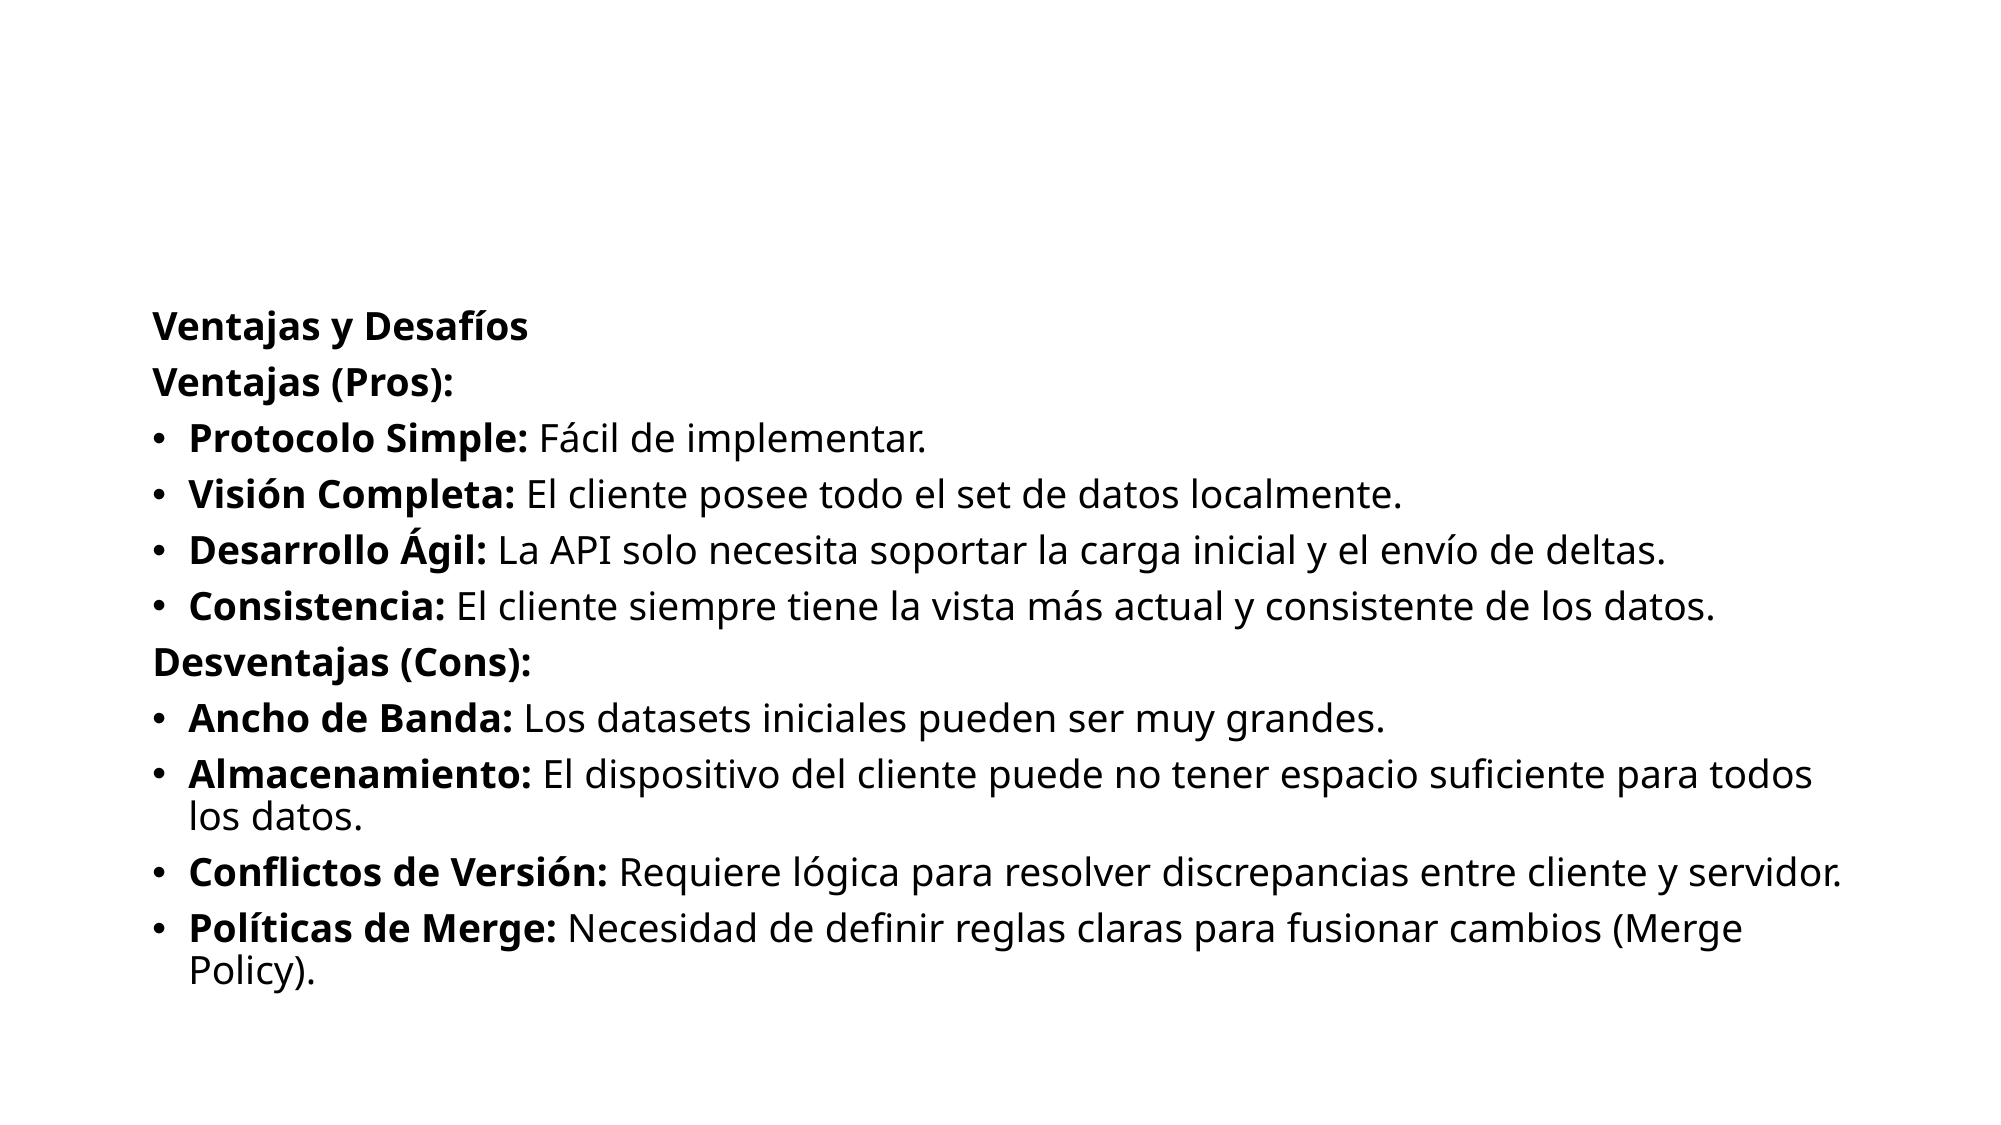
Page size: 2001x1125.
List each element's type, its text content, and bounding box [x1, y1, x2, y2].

list Ventajas y Desafíos Ventajas (Pros): Protocolo Simple: Fácil de implementar. Visión Completa: El cliente posee todo el set de datos localmente. Desarrollo Ágil: La API solo necesita soportar la carga inicial y el envío de deltas. Consistencia: El cliente siempre tiene la vista más actual y consistente de los datos. Desventajas (Cons): Ancho de Banda: Los datasets iniciales pueden ser muy grandes. Almacenamiento: El dispositivo del cliente puede no tener espacio suficiente para todos los datos. Conflictos de Versión: Requiere lógica para resolver discrepancias entre cliente y servidor. Políticas de Merge: Necesidad de definir reglas claras para fusionar cambios (Merge Policy). [137, 299, 1863, 1014]
